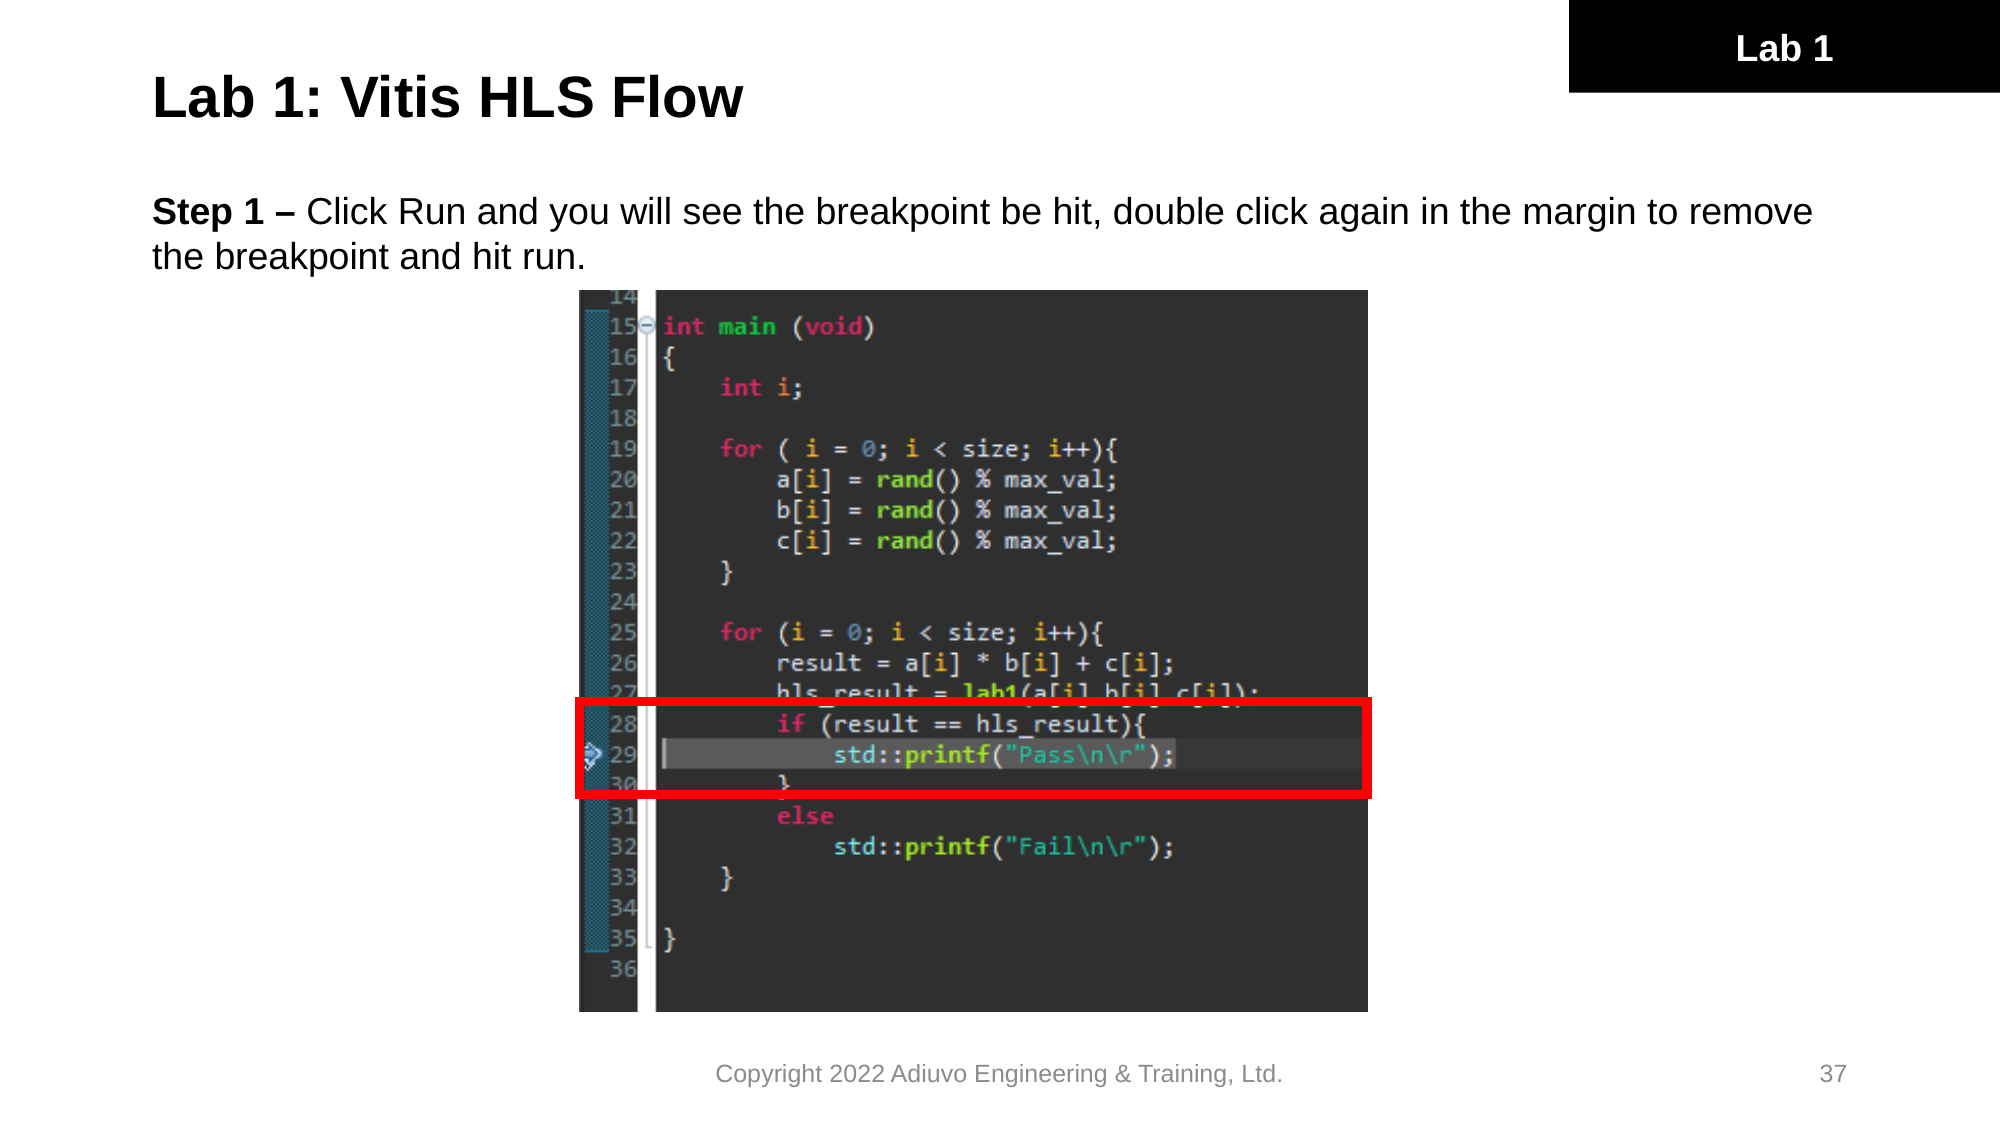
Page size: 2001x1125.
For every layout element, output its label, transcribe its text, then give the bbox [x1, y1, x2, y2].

slide_number 37 [1412, 1042, 1863, 1103]
footer Copyright 2022 Adiuvo Engineering & Training, Ltd. [662, 1042, 1338, 1103]
text_box Lab 1 [1568, 0, 2000, 94]
title Lab 1: Vitis HLS Flow [137, 59, 1863, 153]
picture [579, 290, 1368, 1012]
text_box Step 1 – Click Run and you will see the breakpoint be hit, double click again in the margin to remove the breakpoint and hit run. [137, 179, 1863, 375]
